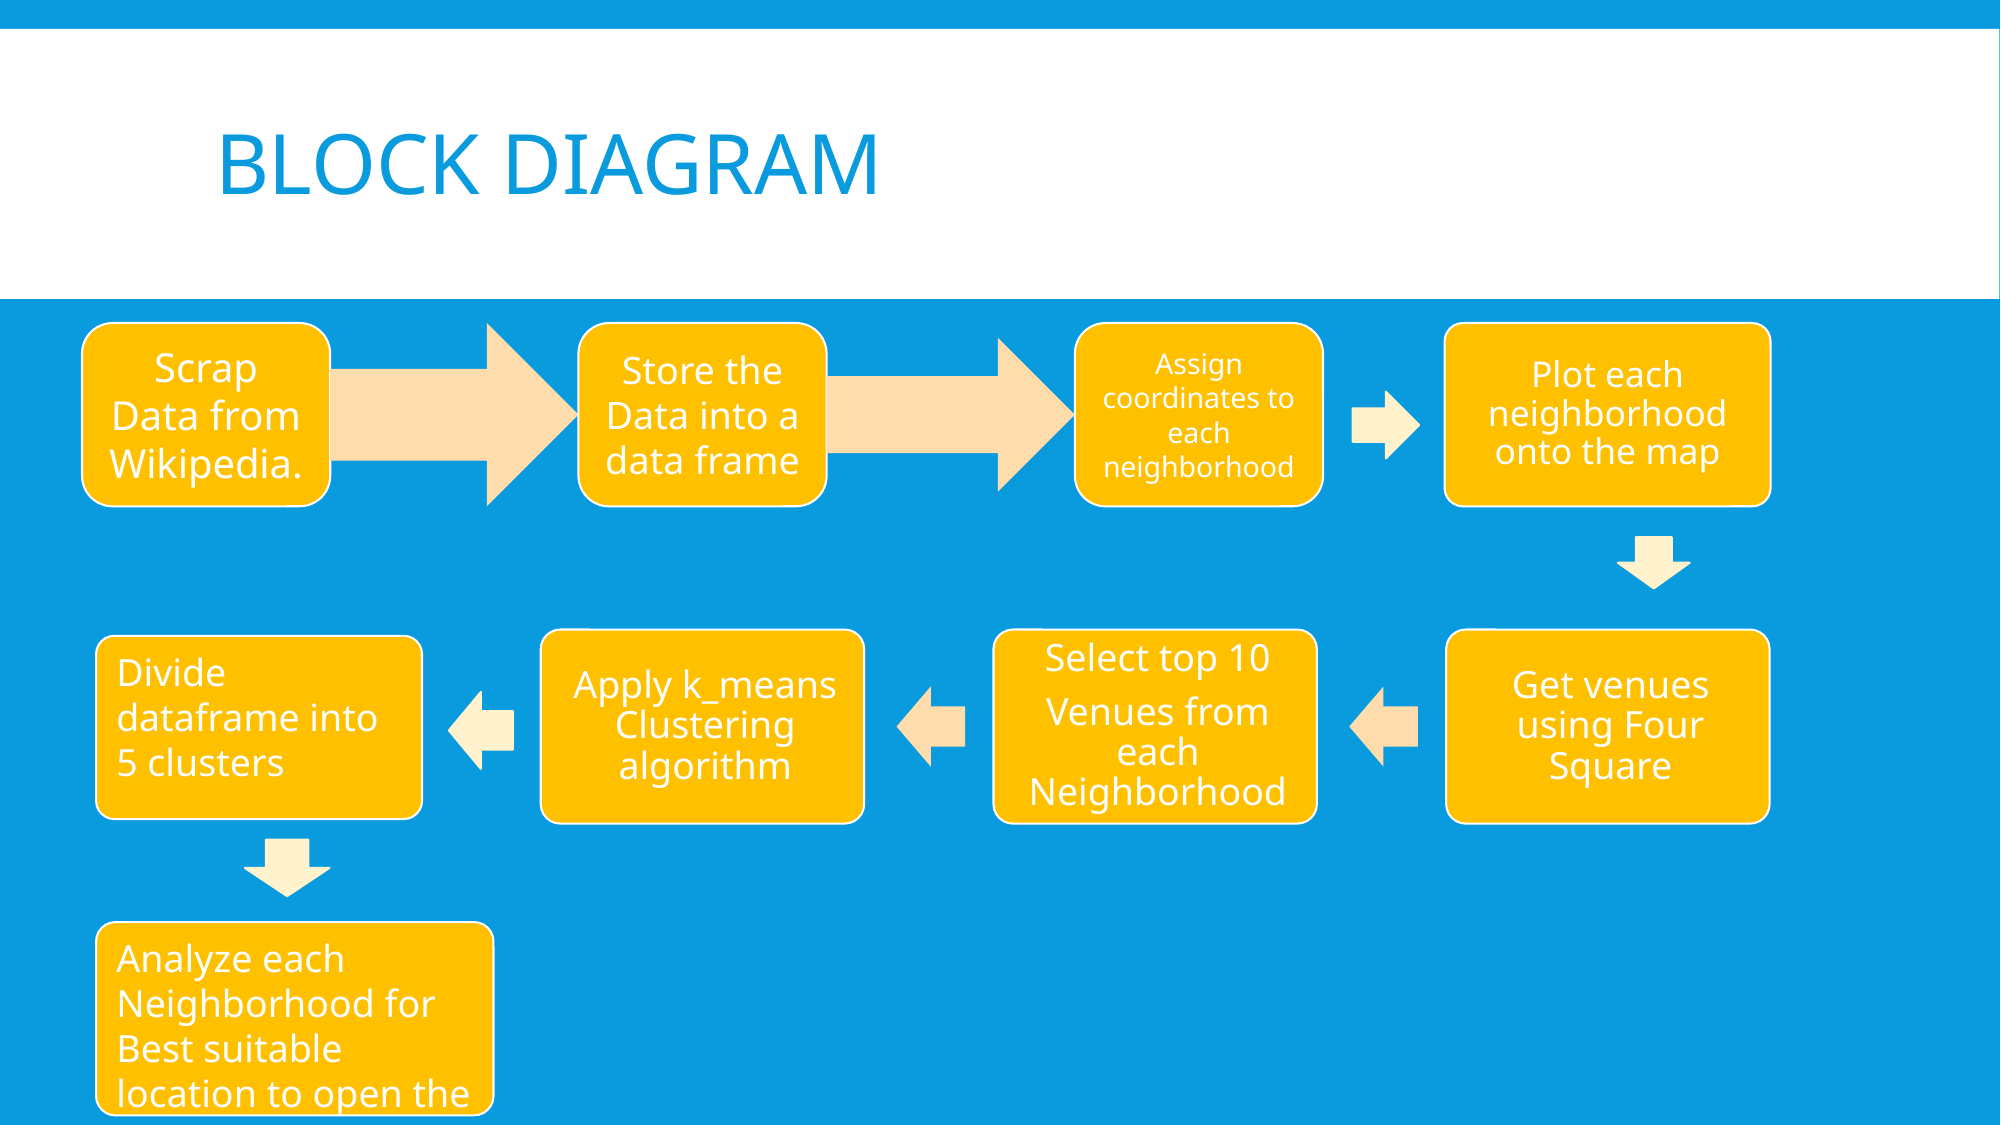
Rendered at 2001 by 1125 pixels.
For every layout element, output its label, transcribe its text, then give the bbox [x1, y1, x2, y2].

text_box Analyze each Neighborhood for Best suitable location to open the restaurant [95, 921, 495, 1117]
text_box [1444, 322, 1771, 418]
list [81, 322, 1324, 507]
title Block diagram [199, 45, 1805, 293]
text_box [243, 838, 331, 898]
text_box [95, 476, 532, 820]
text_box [539, 421, 1771, 1032]
text_box [1351, 390, 1413, 417]
